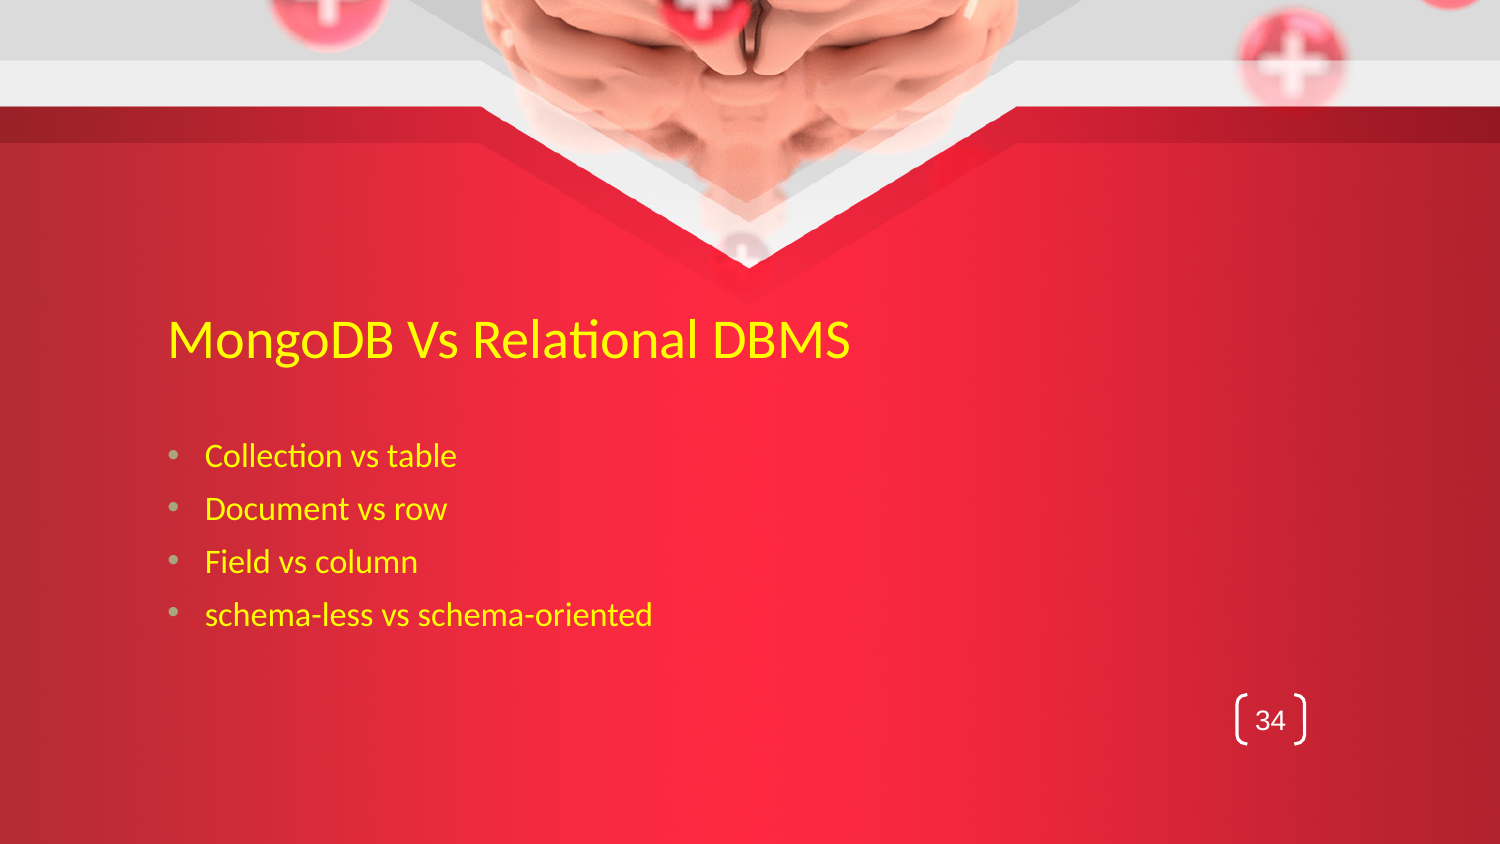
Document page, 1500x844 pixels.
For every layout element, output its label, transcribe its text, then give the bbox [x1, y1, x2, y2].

text_box [243, 27, 1182, 180]
text_box MongoDB Vs Relational DBMS Collection vs table Document vs row Field vs column schema-less vs schema-oriented [137, 296, 1193, 844]
text_box 34 [1237, 694, 1305, 744]
picture [0, 0, 1500, 844]
